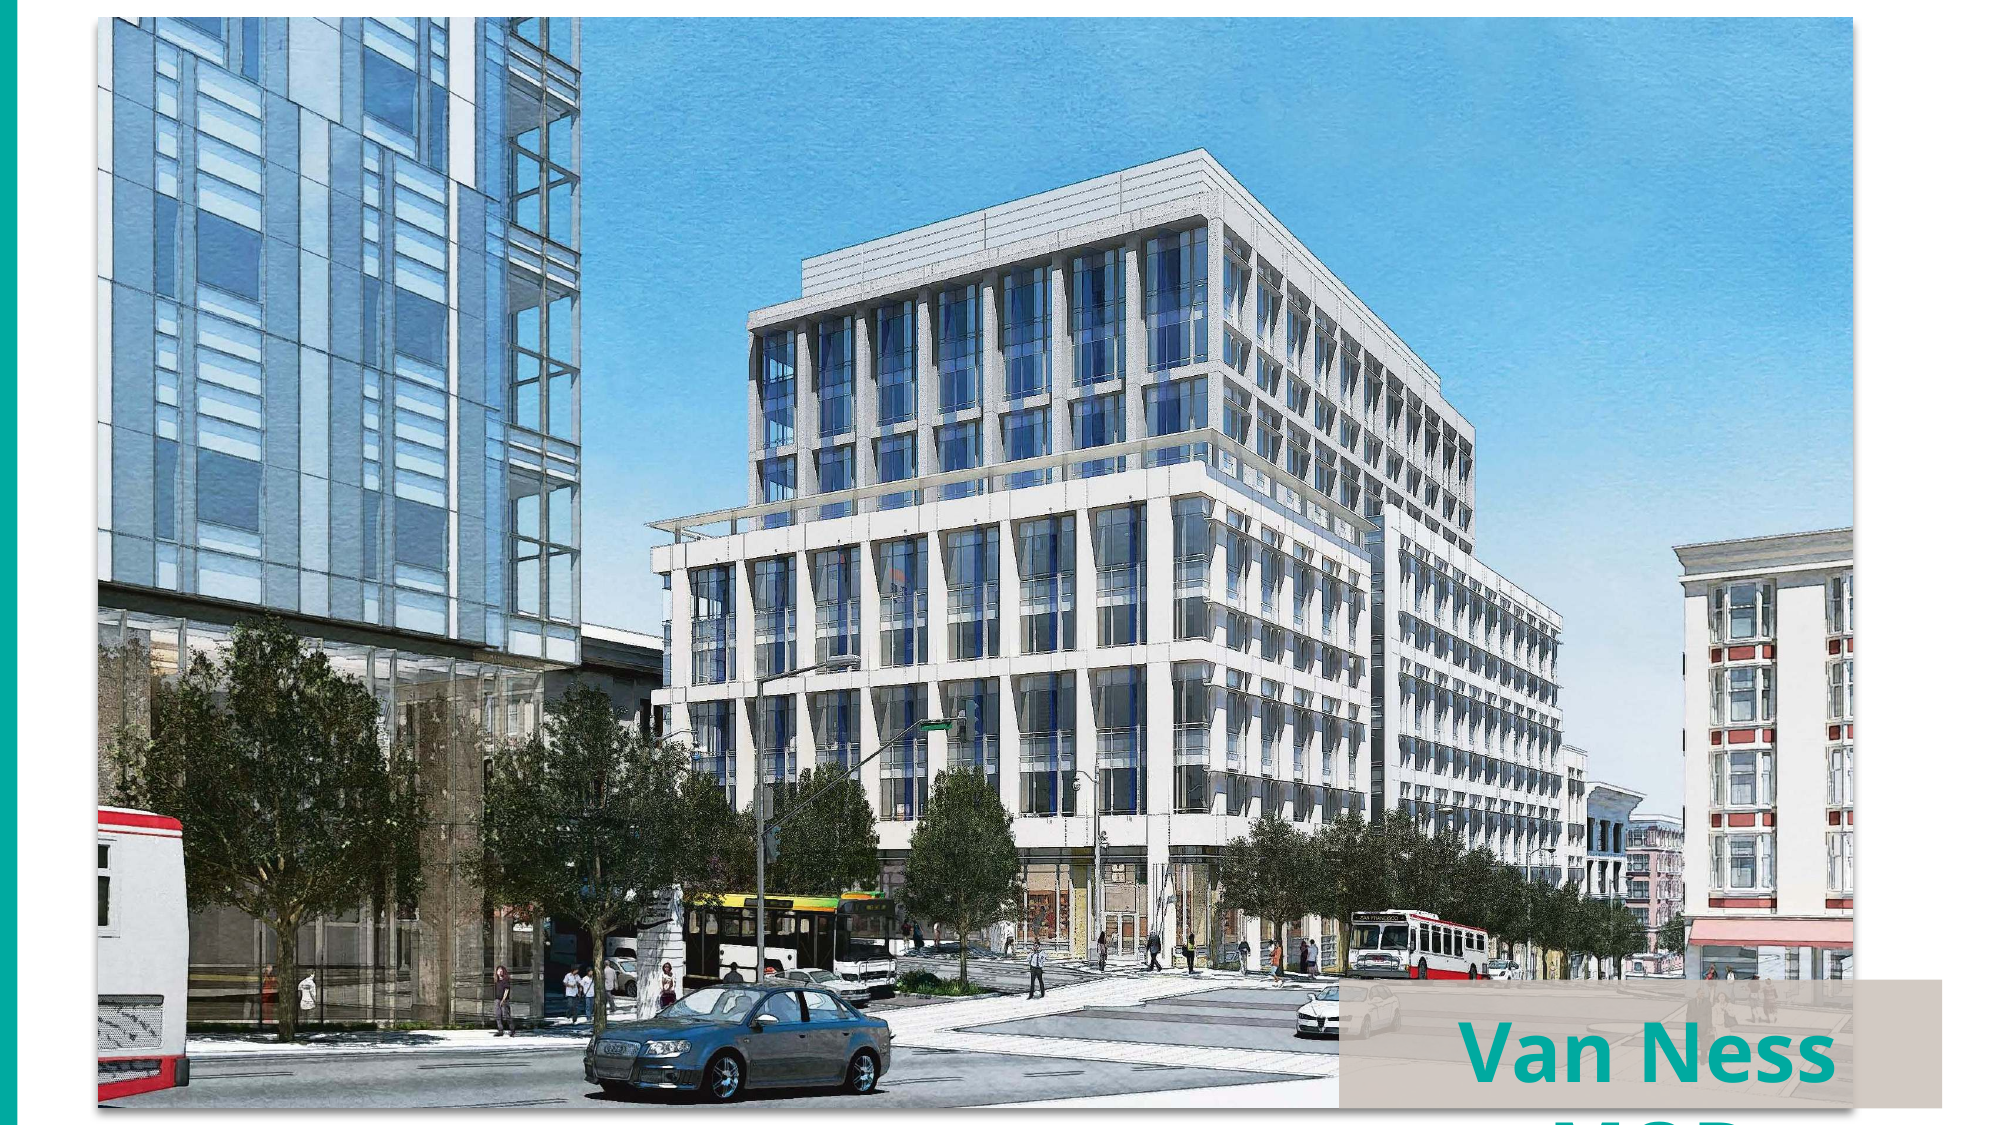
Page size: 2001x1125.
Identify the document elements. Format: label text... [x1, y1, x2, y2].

picture [98, 17, 1853, 1108]
text_box [1853, 979, 1943, 1109]
text_box Van Ness MOB [1368, 992, 1929, 1125]
